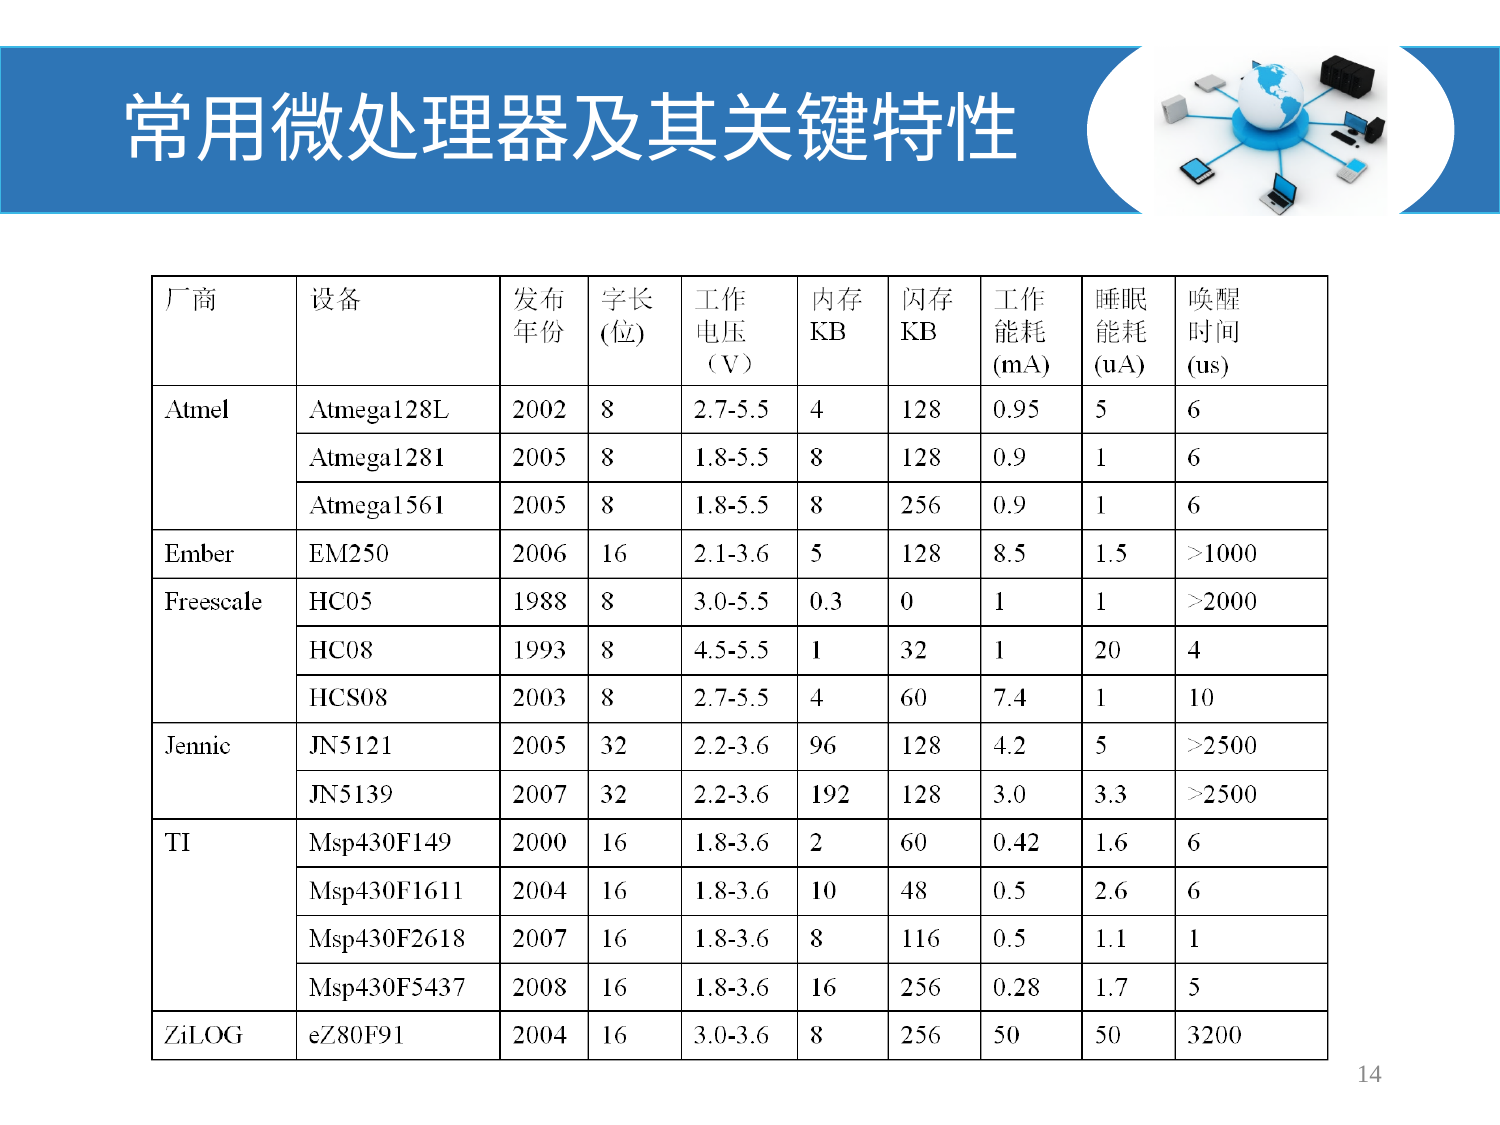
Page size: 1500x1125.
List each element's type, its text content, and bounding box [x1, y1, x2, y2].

picture [142, 266, 1337, 1069]
picture [1154, 46, 1388, 216]
slide_number 14 [1059, 1042, 1397, 1103]
title 常用微处理器及其关键特性 [105, 50, 1060, 214]
